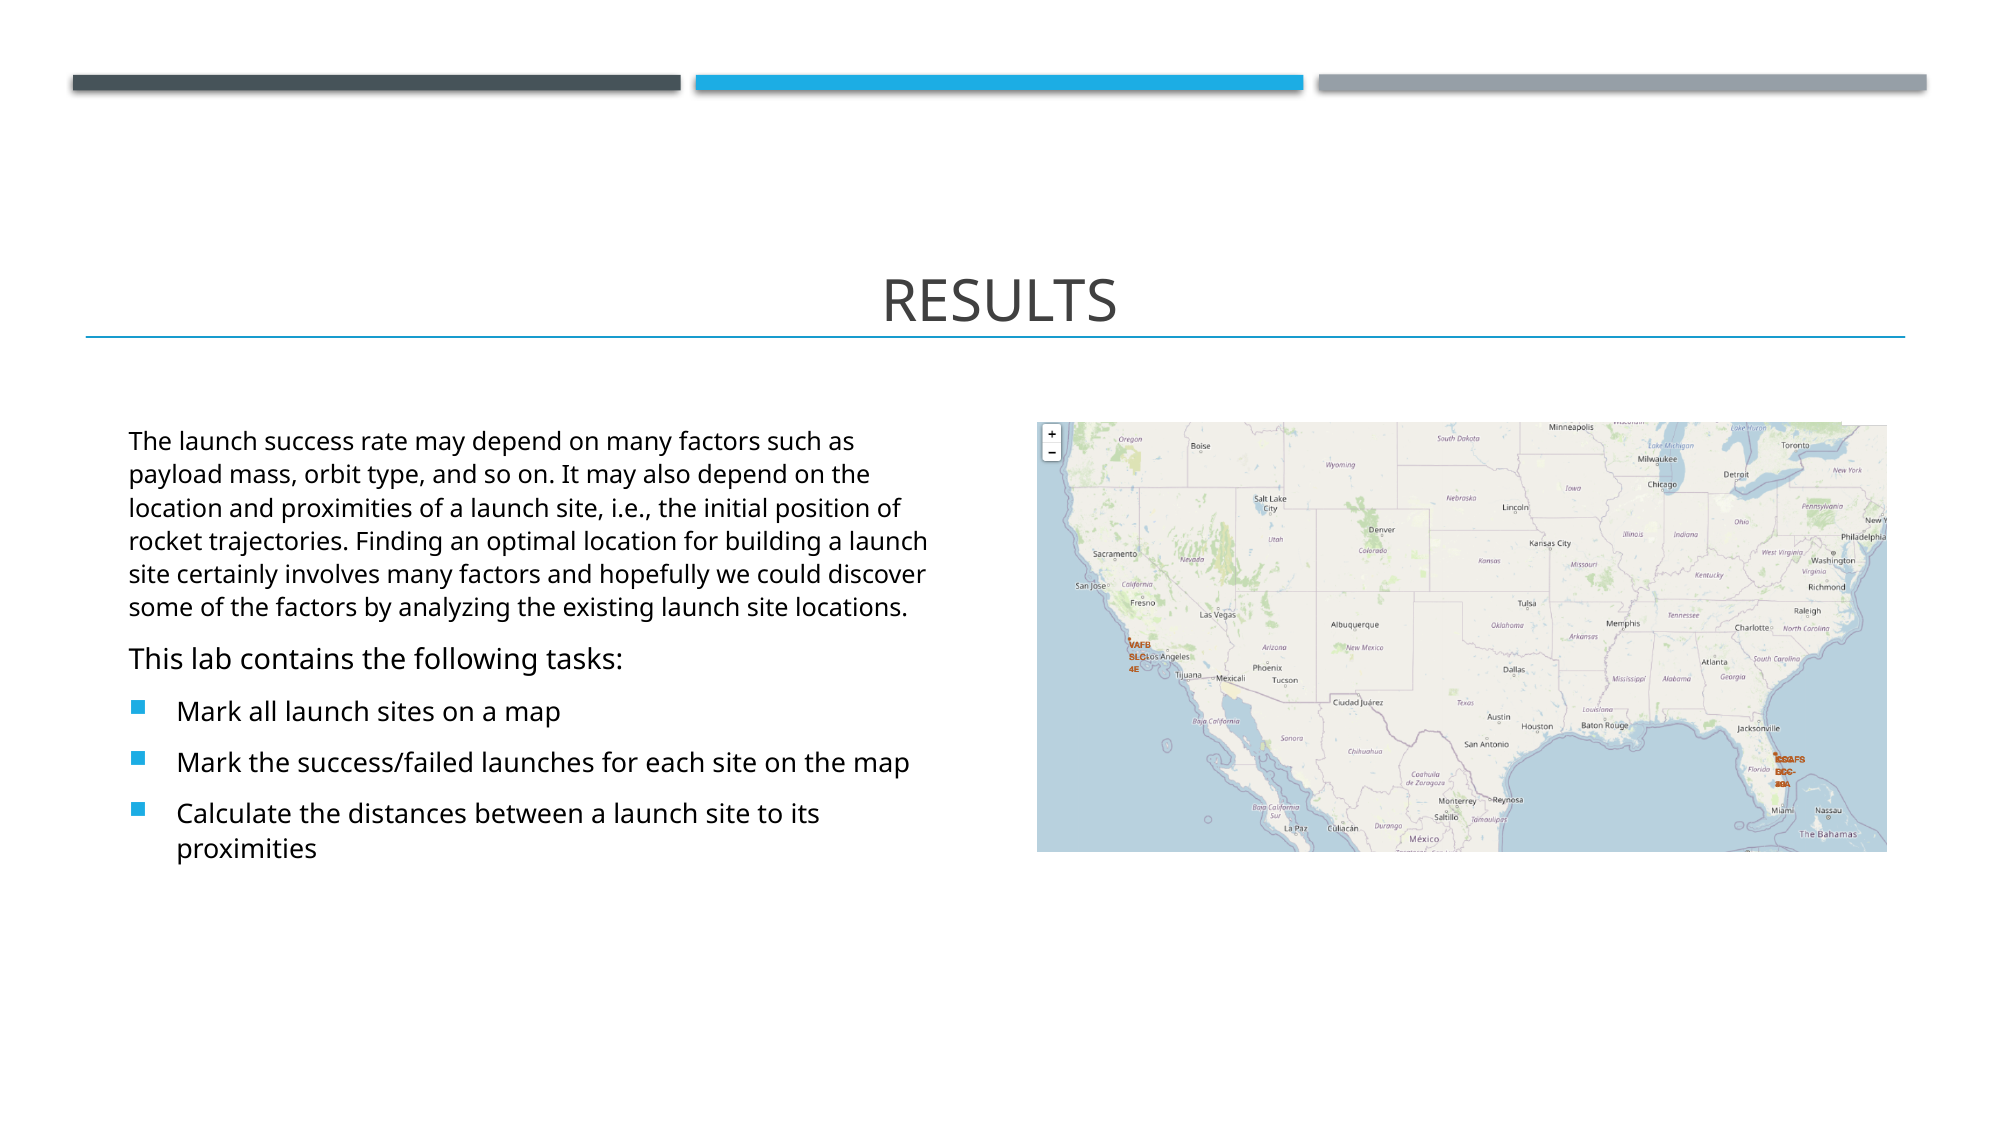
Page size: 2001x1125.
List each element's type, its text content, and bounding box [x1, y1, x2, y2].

picture [1036, 420, 1887, 853]
title Results [95, 178, 1905, 336]
list The launch success rate may depend on many factors such as payload mass, orbit type, and so on. It may also depend on the location and proximities of a launch site, i.e., the initial position of rocket trajectories. Finding an optimal location for building a launch site certainly involves many factors and hopefully we could discover some of the factors by analyzing the existing launch site locations. This lab contains the following tasks: Mark all launch sites on a map Mark the success/failed launches for each site on the map Calculate the distances between a launch site to its proximities [113, 414, 966, 897]
